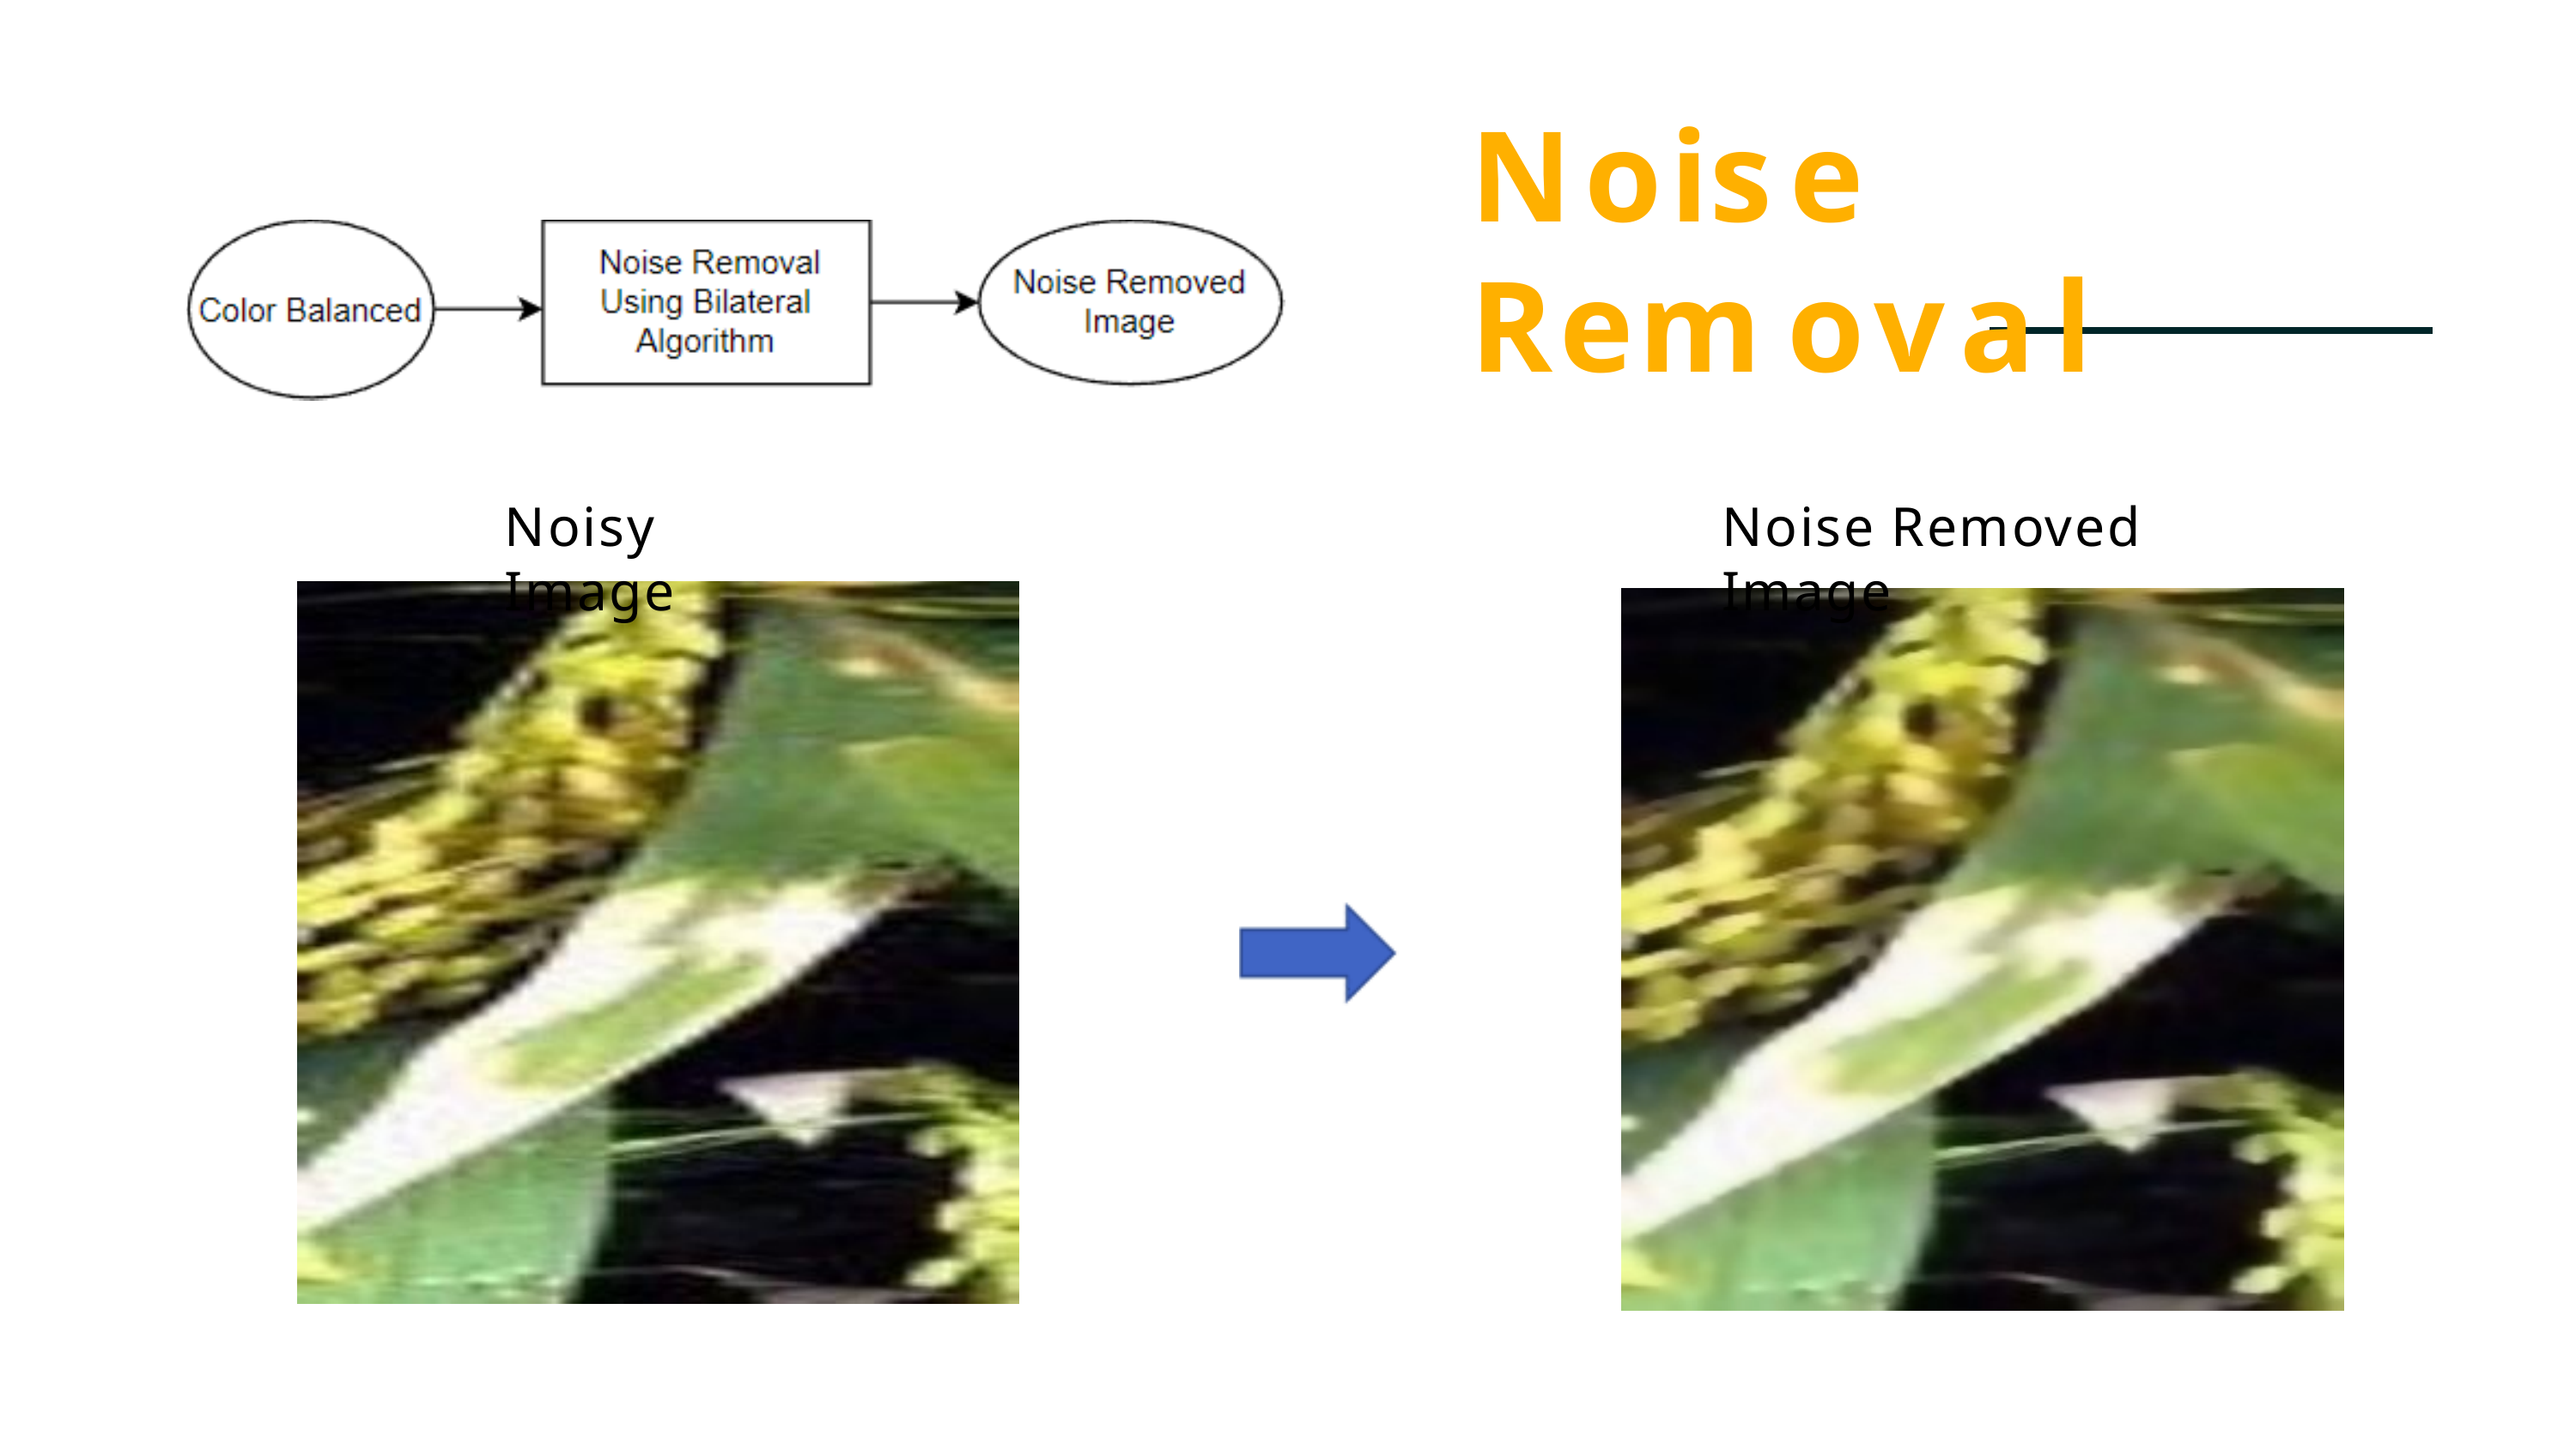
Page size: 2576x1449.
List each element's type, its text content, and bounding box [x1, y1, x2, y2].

picture [185, 220, 1286, 402]
picture [1239, 900, 1399, 1006]
text_box Noisy Image [502, 490, 814, 580]
title Noise Removal [1468, 94, 2438, 397]
picture [1621, 588, 2344, 1311]
text_box Noise Removed Image [1720, 490, 2284, 587]
picture [297, 581, 1020, 1304]
